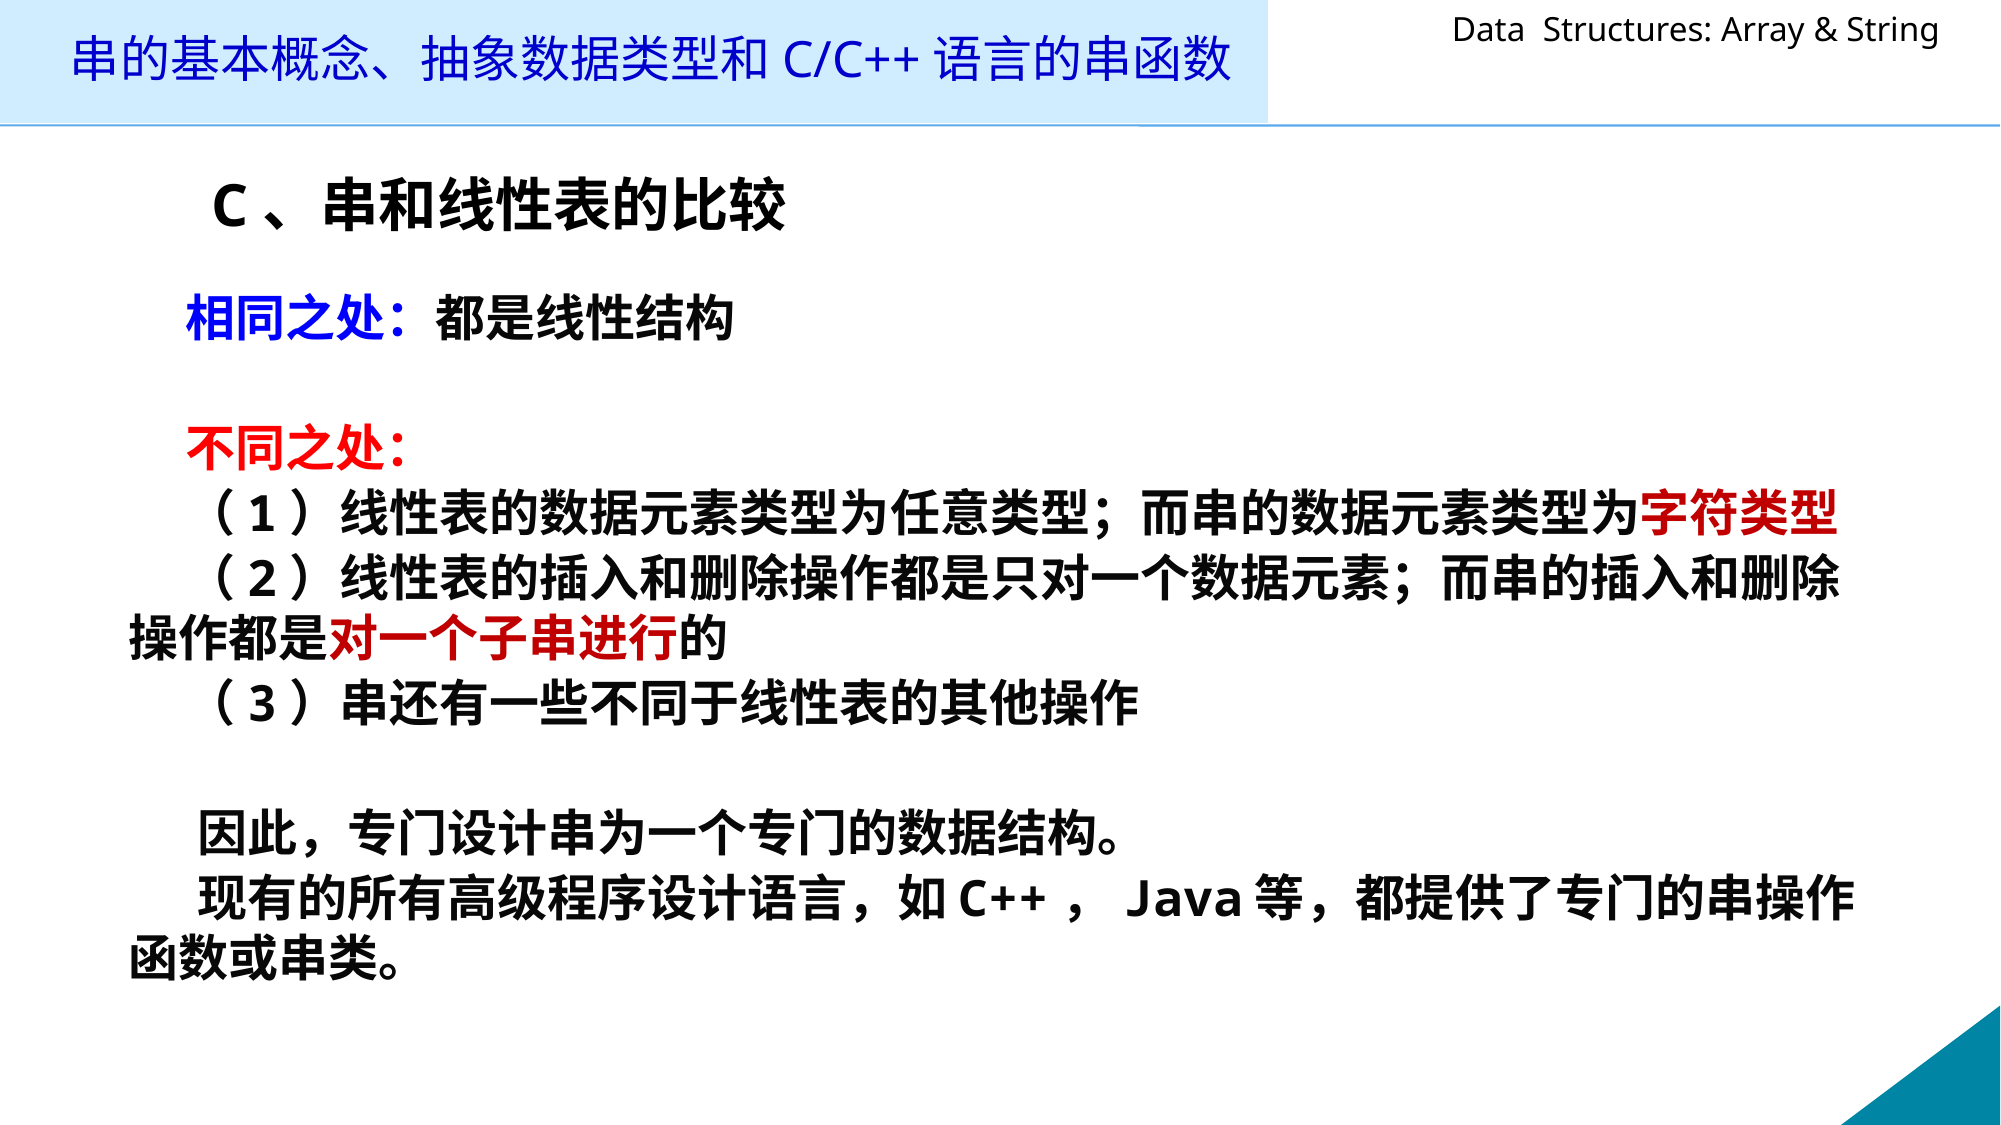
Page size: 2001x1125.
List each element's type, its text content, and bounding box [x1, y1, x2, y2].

title 串的基本概念、抽象数据类型和C/C++语言的串函数 [55, 19, 1333, 104]
text_box 相同之处：都是线性结构 不同之处： （1）线性表的数据元素类型为任意类型；而串的数据元素类型为字符类型 （2）线性表的插入和删除操作都是只对一个数据元素；而串的插入和删除 操作都是对一个子串进行的 （3）串还有一些不同于线性表的其他操作 因此，专门设计串为一个专门的数据结构。 现有的所有高级程序设计语言，如C++，Java等，都提供了专门的串操作函数或串类。 [114, 278, 1886, 994]
text_box C、串和线性表的比较 [196, 160, 835, 246]
